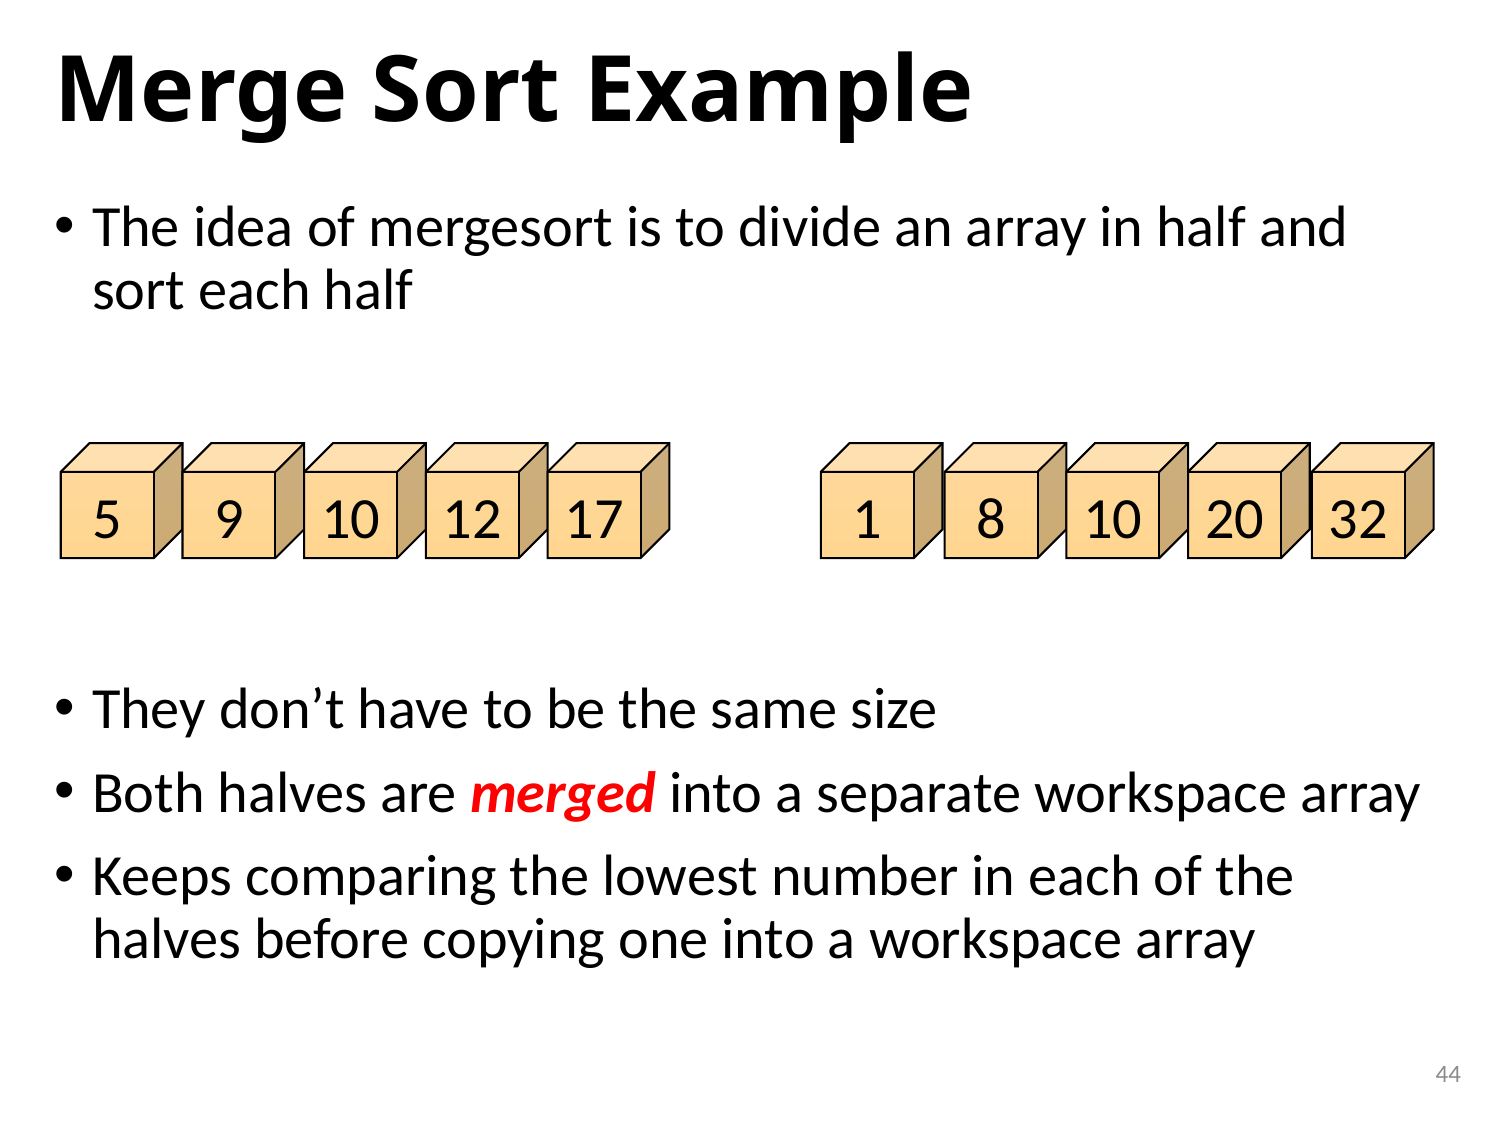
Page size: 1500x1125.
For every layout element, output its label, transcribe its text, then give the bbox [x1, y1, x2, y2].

table_cell 8 [186, 444, 301, 471]
table_cell 32 [551, 444, 666, 471]
table_header [948, 444, 1063, 471]
text_box 5 [60, 442, 184, 559]
text_box 9 [181, 442, 305, 559]
table_cell 20 [429, 444, 545, 471]
table_header [1069, 444, 1185, 471]
text_box 17 [547, 442, 670, 559]
text_box 10 [303, 442, 427, 559]
list The idea of mergesort is to divide an array in half and sort each half They don’t have to be the same size Both halves are merged into a separate workspace array Keeps comparing the lowest number in each of the halves before copying one into a workspace array [39, 188, 1461, 1085]
table_cell 11 [307, 444, 423, 471]
text_box 10 [1065, 442, 1189, 559]
text_box 1 [820, 442, 944, 559]
slide_number 44 [1138, 1042, 1477, 1103]
text_box 32 [1311, 442, 1435, 559]
text_box 12 [425, 442, 549, 559]
table_header 1 [824, 444, 939, 471]
table_header [1191, 444, 1307, 471]
table_header [1315, 444, 1430, 471]
title Merge Sort Example [39, 22, 1461, 161]
text_box 20 [1187, 442, 1311, 559]
text_box 8 [944, 442, 1067, 559]
table_cell 1 [64, 444, 179, 471]
